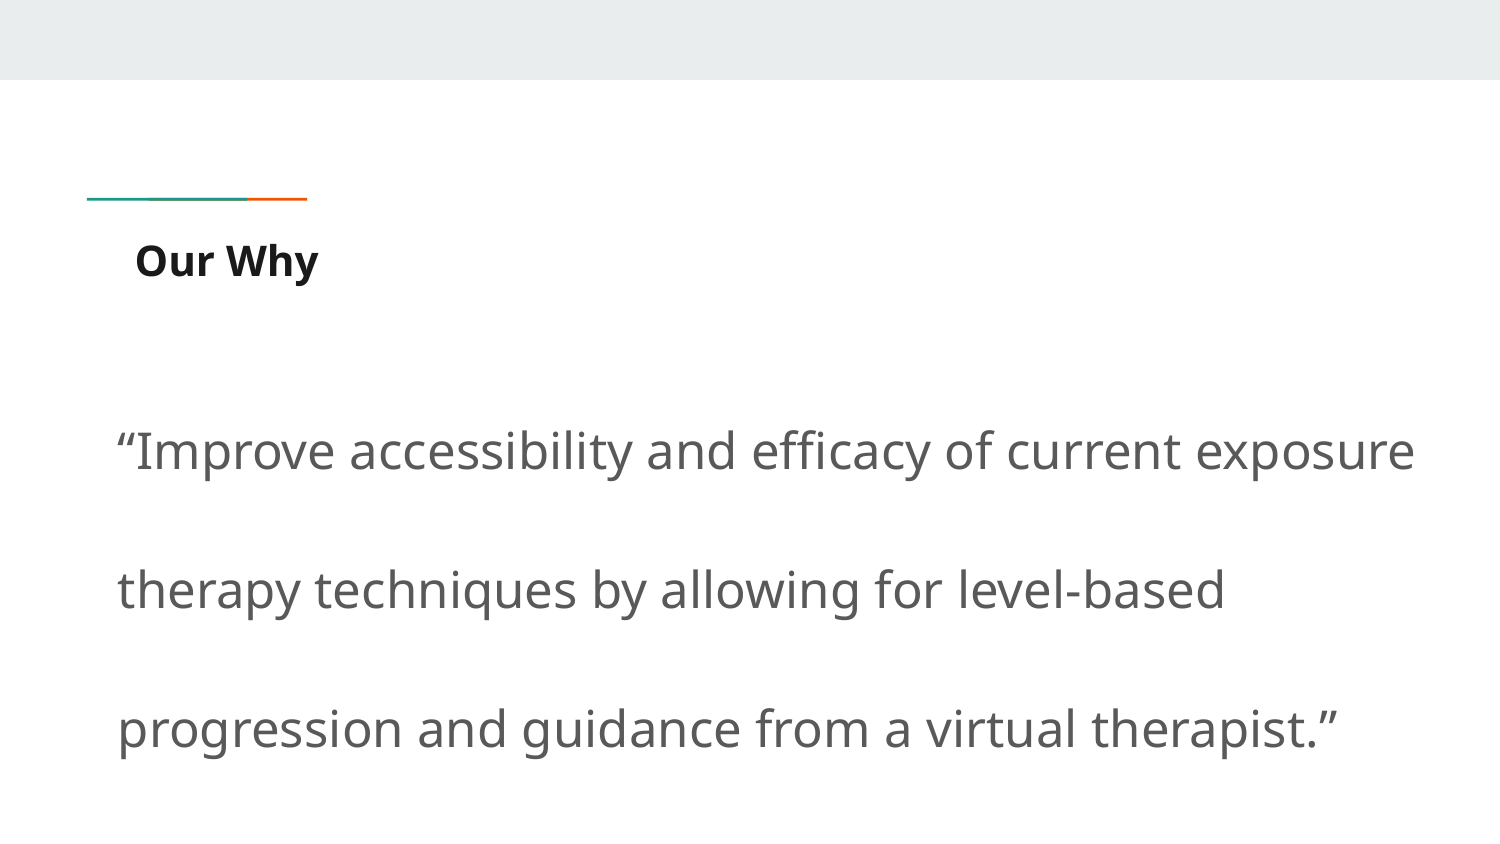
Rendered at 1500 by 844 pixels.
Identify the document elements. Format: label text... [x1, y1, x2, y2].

title Our Why [119, 216, 1381, 305]
list “Improve accessibility and efficacy of current exposure therapy techniques by allowing for level-based progression and guidance from a virtual therapist.” [102, 330, 1449, 812]
